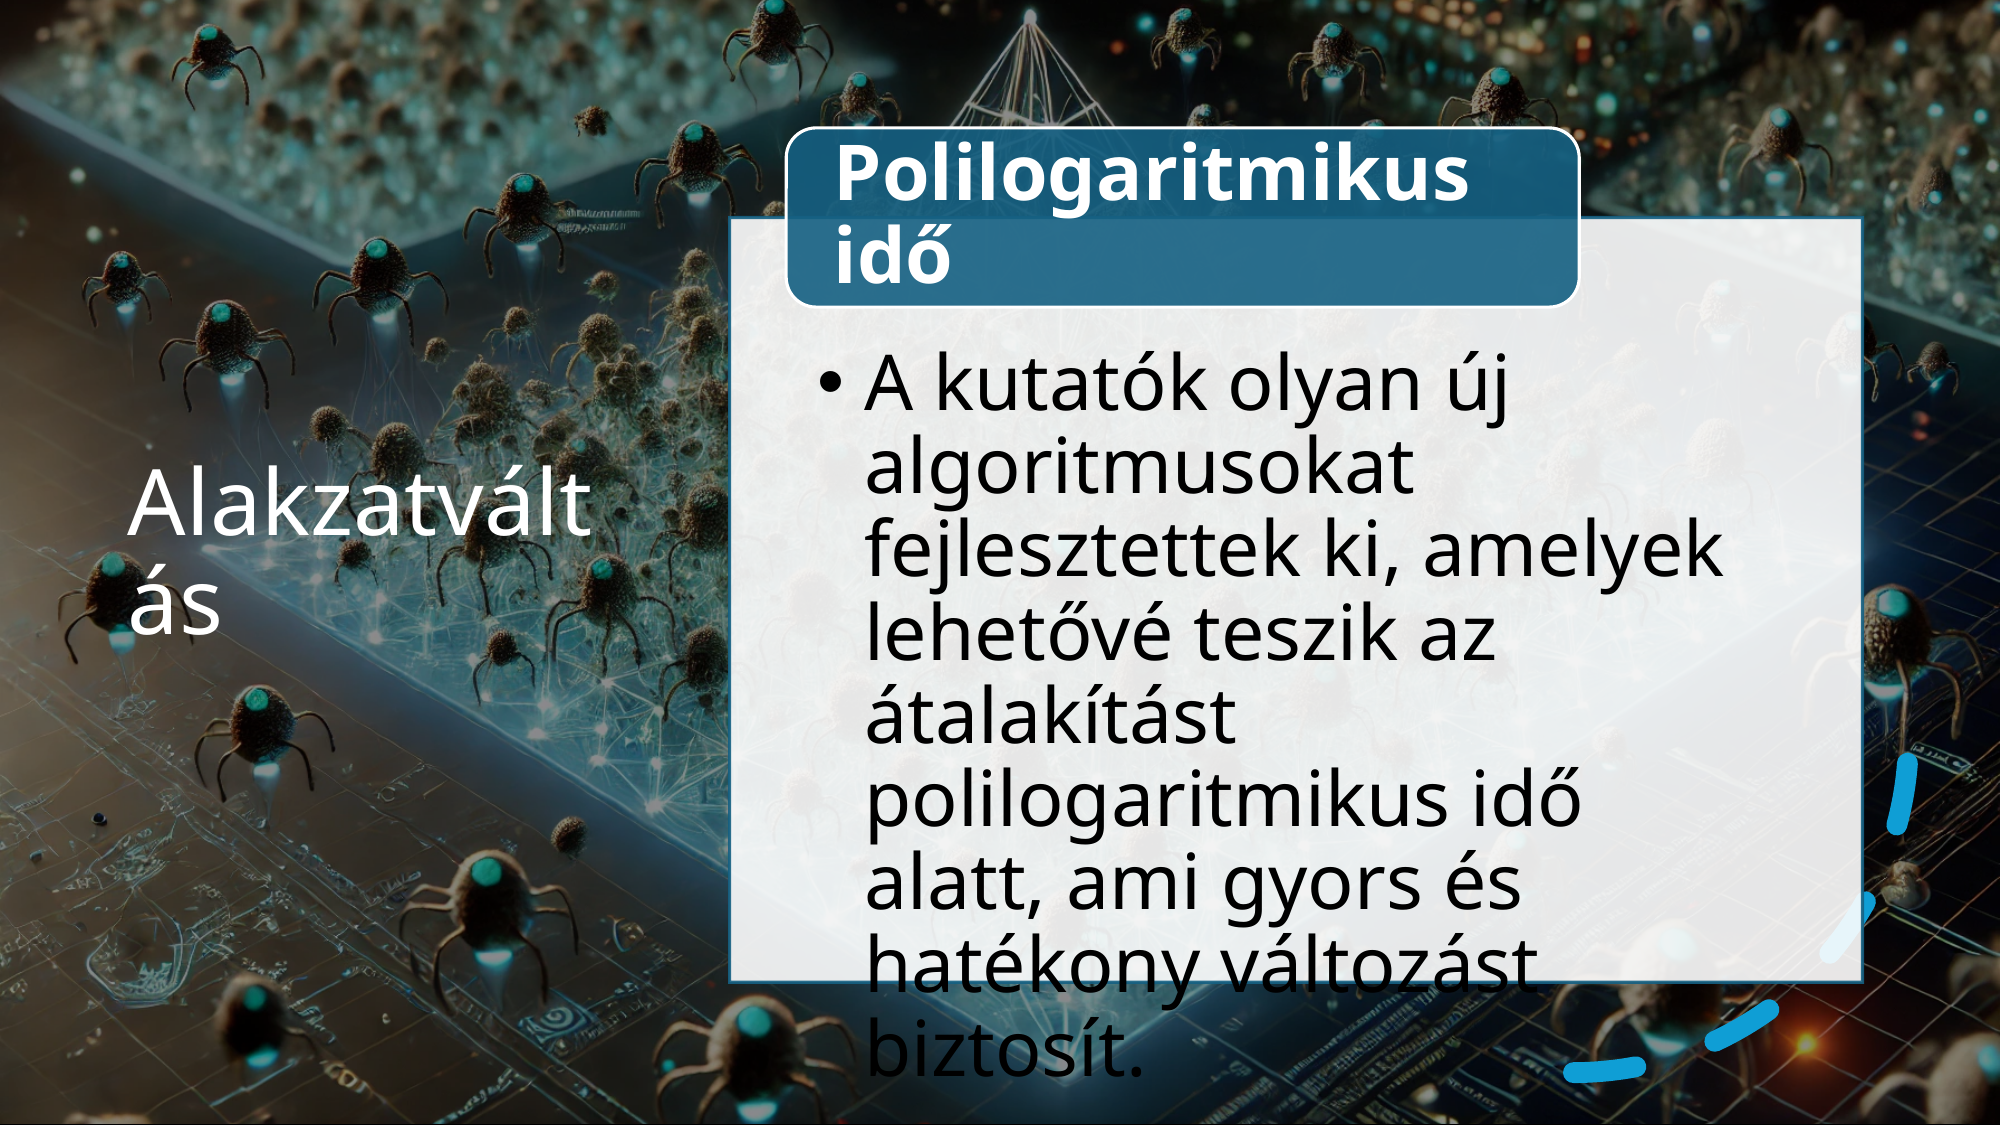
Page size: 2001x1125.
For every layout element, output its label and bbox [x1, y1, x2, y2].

list [729, 96, 1864, 1014]
picture [0, 0, 2000, 1124]
